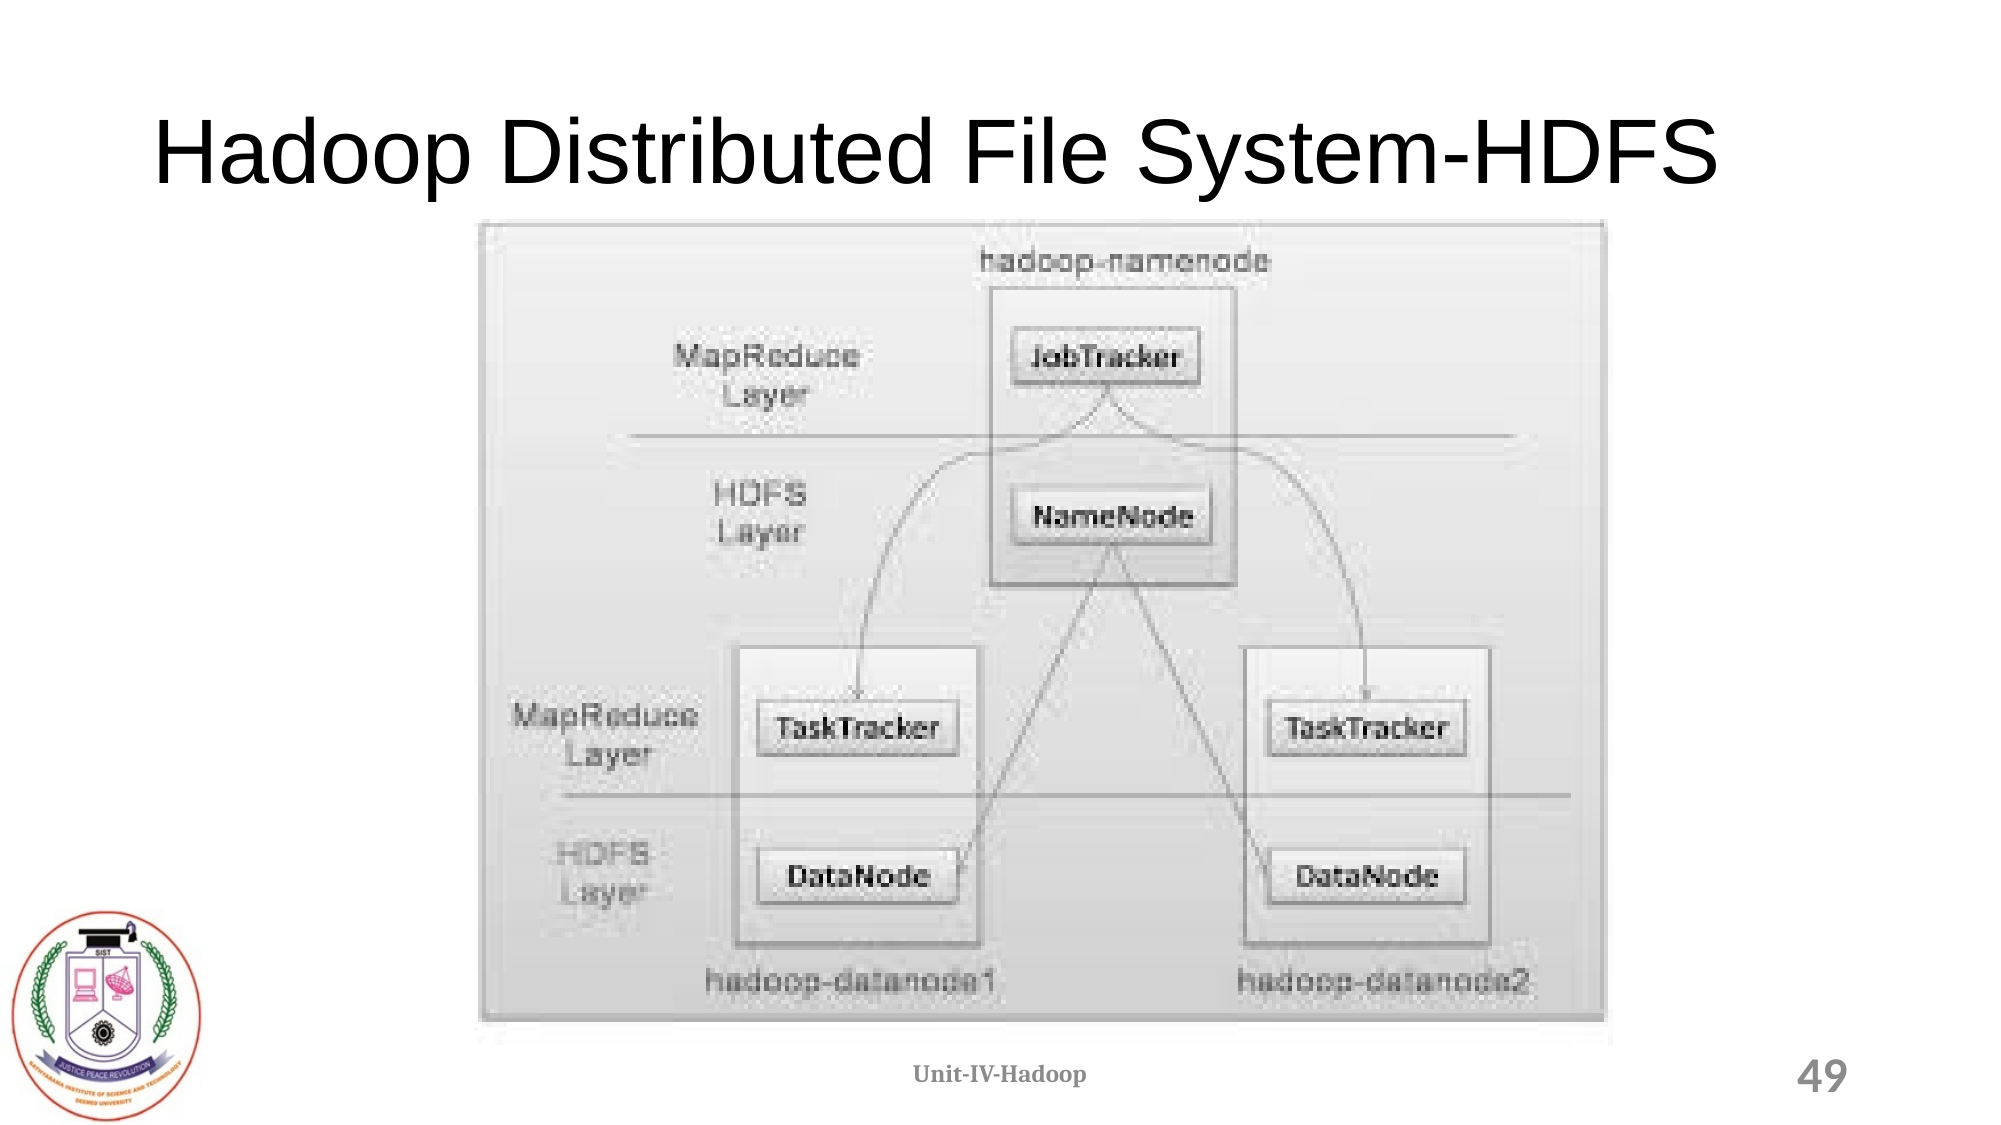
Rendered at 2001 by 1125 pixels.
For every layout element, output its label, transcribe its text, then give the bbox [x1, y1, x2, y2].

footer Unit-IV-Hadoop [662, 1045, 1338, 1103]
slide_number 49 [1412, 1042, 1863, 1103]
picture [474, 219, 1613, 1045]
title Hadoop Distributed File System-HDFS [137, 59, 1863, 249]
picture [0, 907, 213, 1125]
